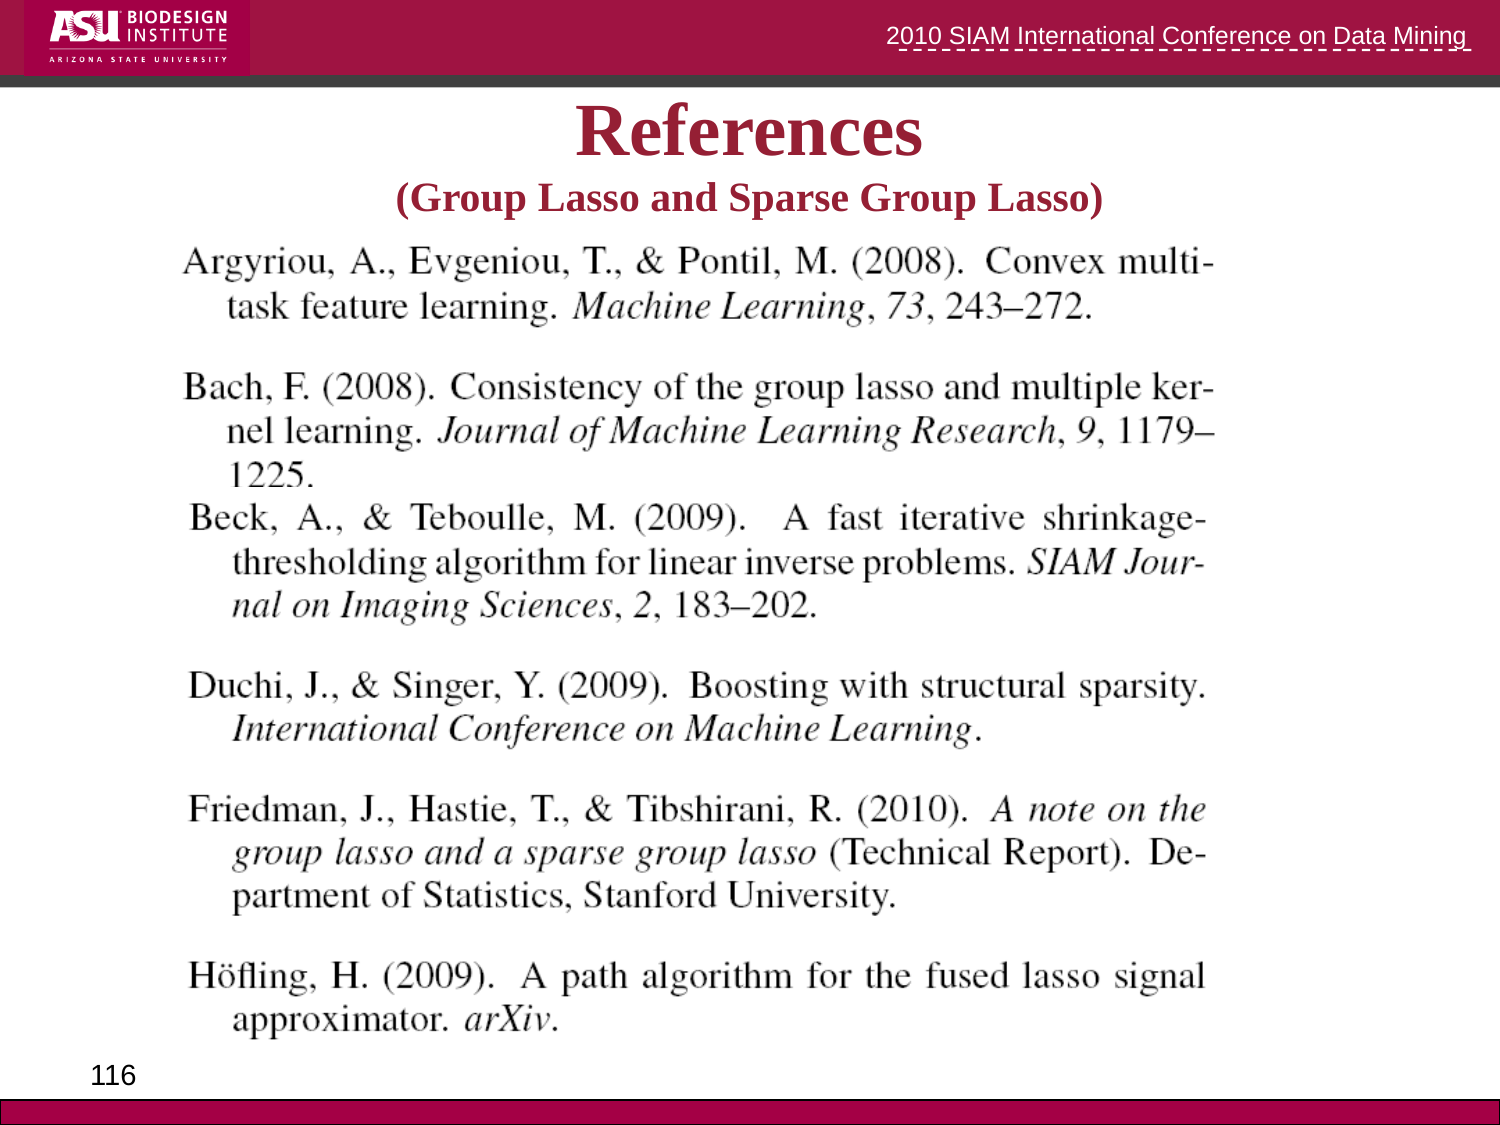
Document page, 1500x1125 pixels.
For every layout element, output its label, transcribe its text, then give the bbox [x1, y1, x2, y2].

picture [24, 0, 250, 76]
slide_number 116 [74, 1048, 251, 1102]
title References (Group Lasso and Sparse Group Lasso) [74, 99, 1426, 201]
picture [162, 237, 1233, 1053]
